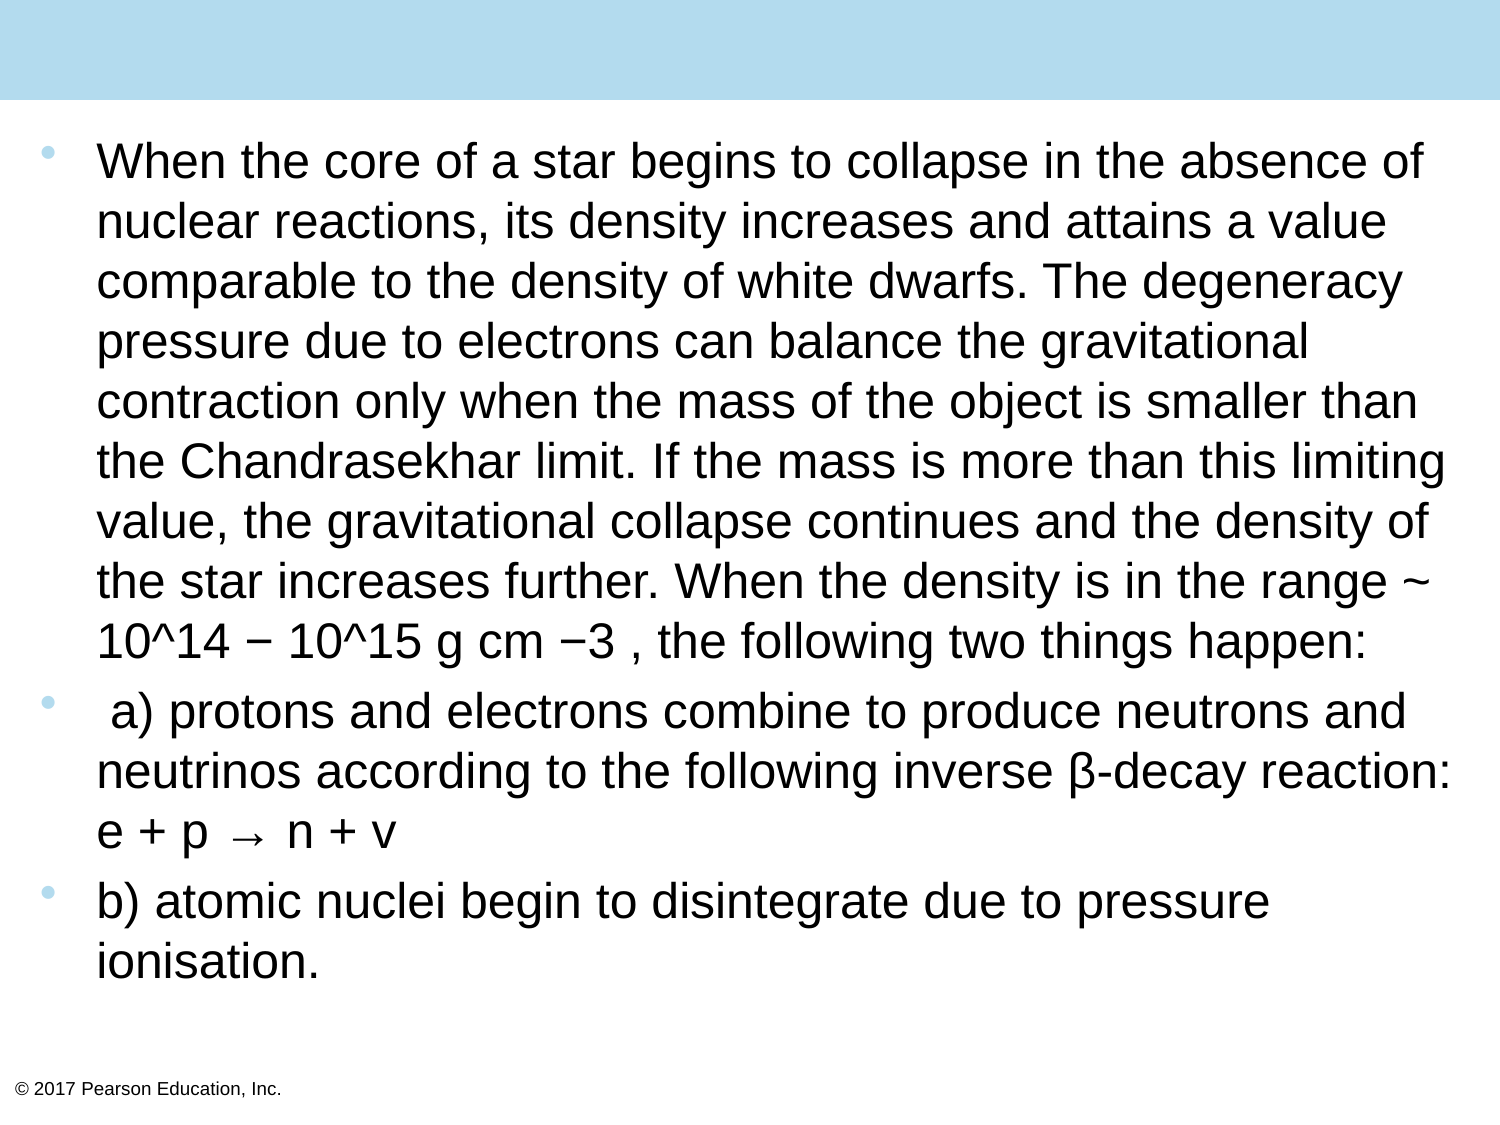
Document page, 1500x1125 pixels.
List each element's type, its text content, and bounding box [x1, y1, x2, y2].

footer © 2017 Pearson Education, Inc. [0, 1049, 476, 1125]
list When the core of a star begins to collapse in the absence of nuclear reactions, its density increases and attains a value comparable to the density of white dwarfs. The degeneracy pressure due to electrons can balance the gravitational contraction only when the mass of the object is smaller than the Chandrasekhar limit. If the mass is more than this limiting value, the gravitational collapse continues and the density of the star increases further. When the density is in the range ~ 10^14 − 10^15 g cm −3 , the following two things happen: a) protons and electrons combine to produce neutrons and neutrinos according to the following inverse β-decay reaction: e + p → n + v b) atomic nuclei begin to disintegrate due to pressure ionisation. [24, 120, 1475, 1046]
